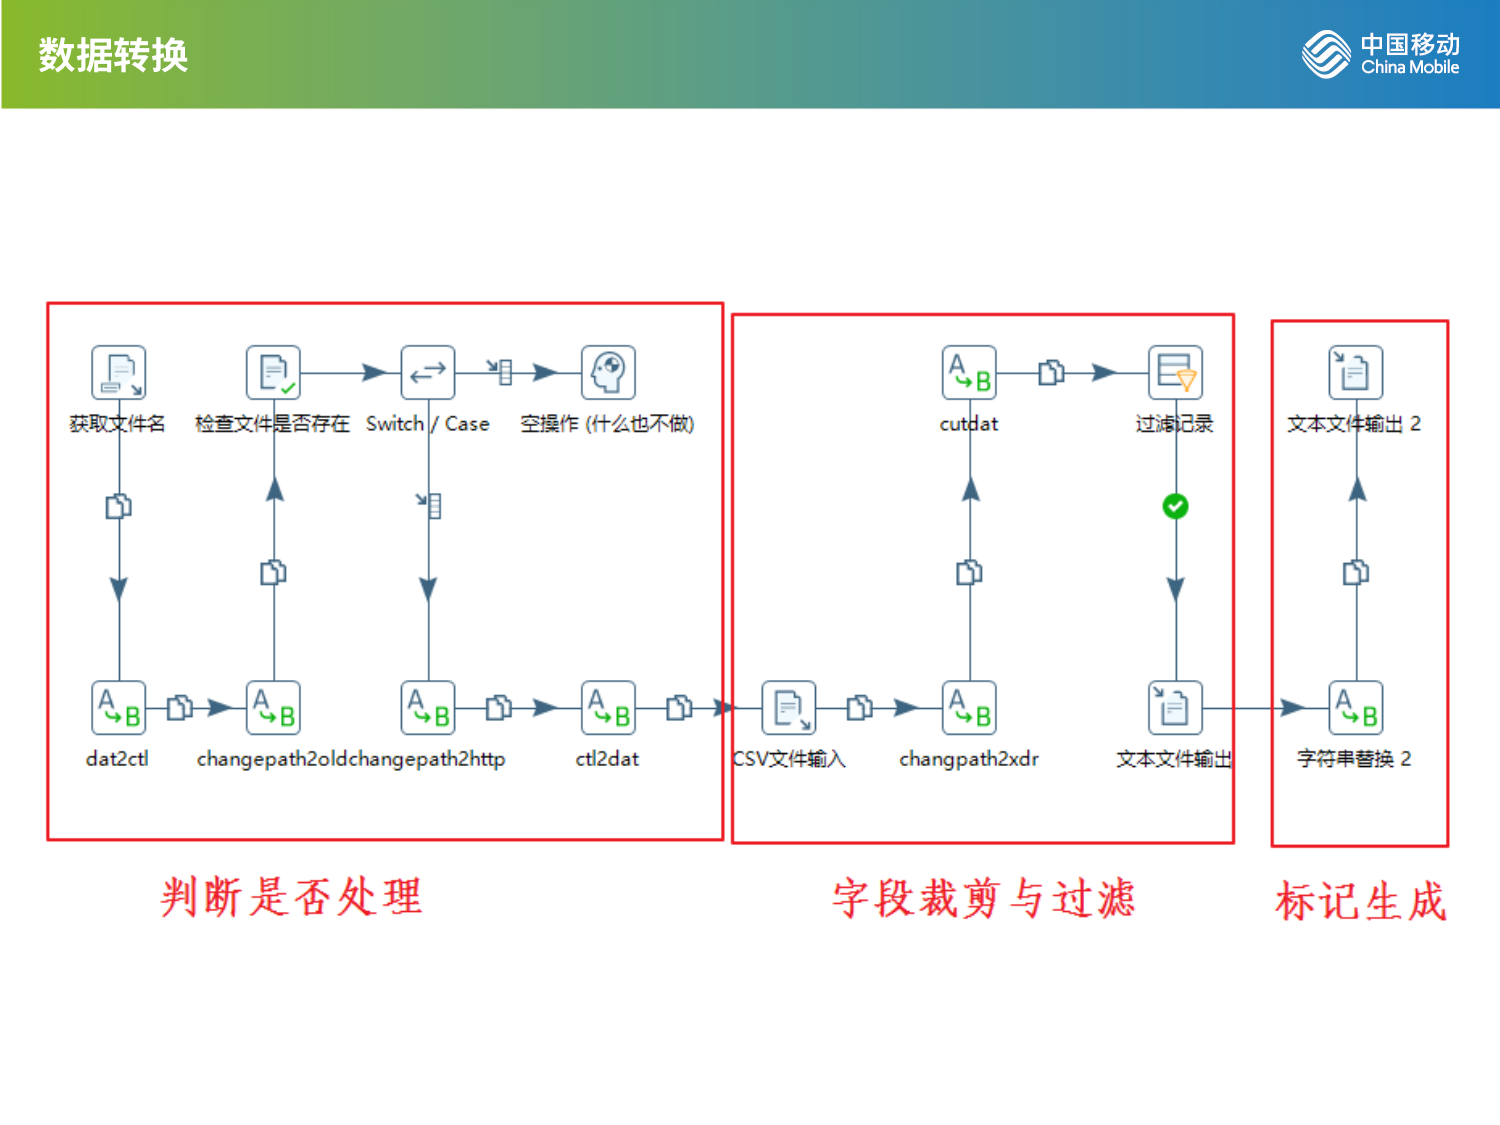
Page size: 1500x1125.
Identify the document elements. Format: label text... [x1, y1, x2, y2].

text_box 数据转换 [31, 24, 1454, 85]
picture [0, 0, 1500, 1125]
